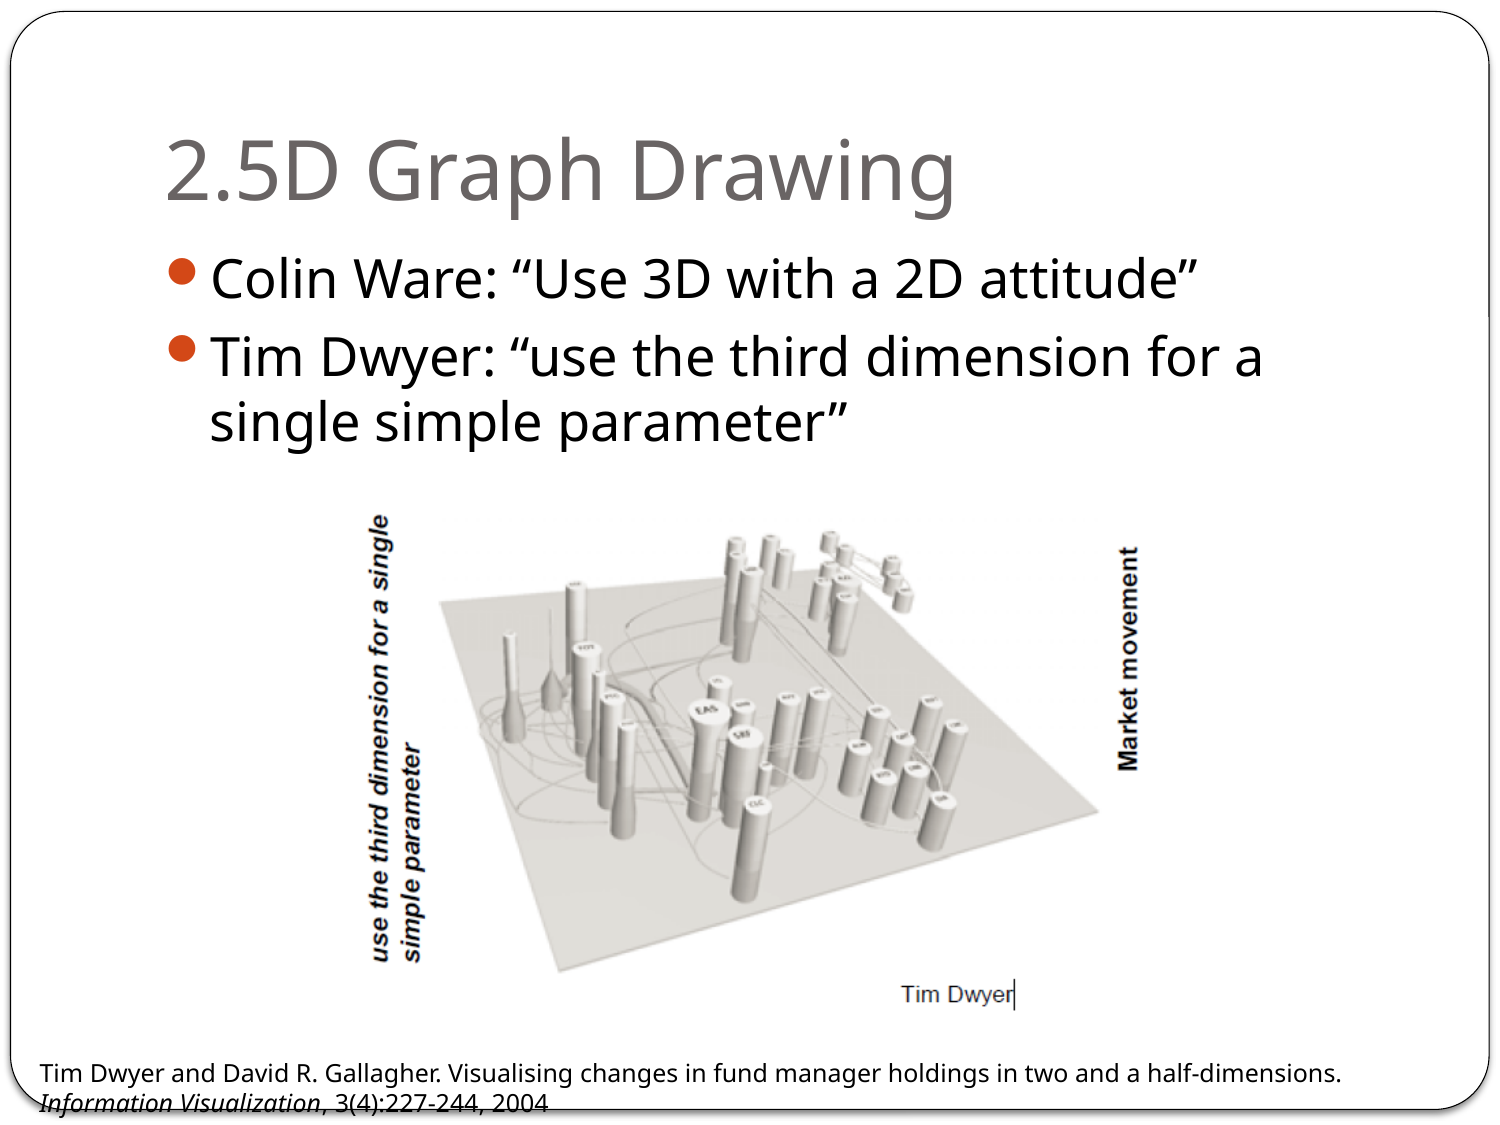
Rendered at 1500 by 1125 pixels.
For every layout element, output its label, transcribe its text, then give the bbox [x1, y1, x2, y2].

picture [349, 452, 1176, 1038]
title 2.5D Graph Drawing [150, 45, 1425, 233]
list Colin Ware: “Use 3D with a 2D attitude” Tim Dwyer: “use the third dimension for a single simple parameter” [150, 237, 1425, 988]
text_box Tim Dwyer and David R. Gallagher. Visualising changes in fund manager holdings in two and a half-dimensions. Information Visualization, 3(4):227-244, 2004 [24, 1049, 1463, 1125]
